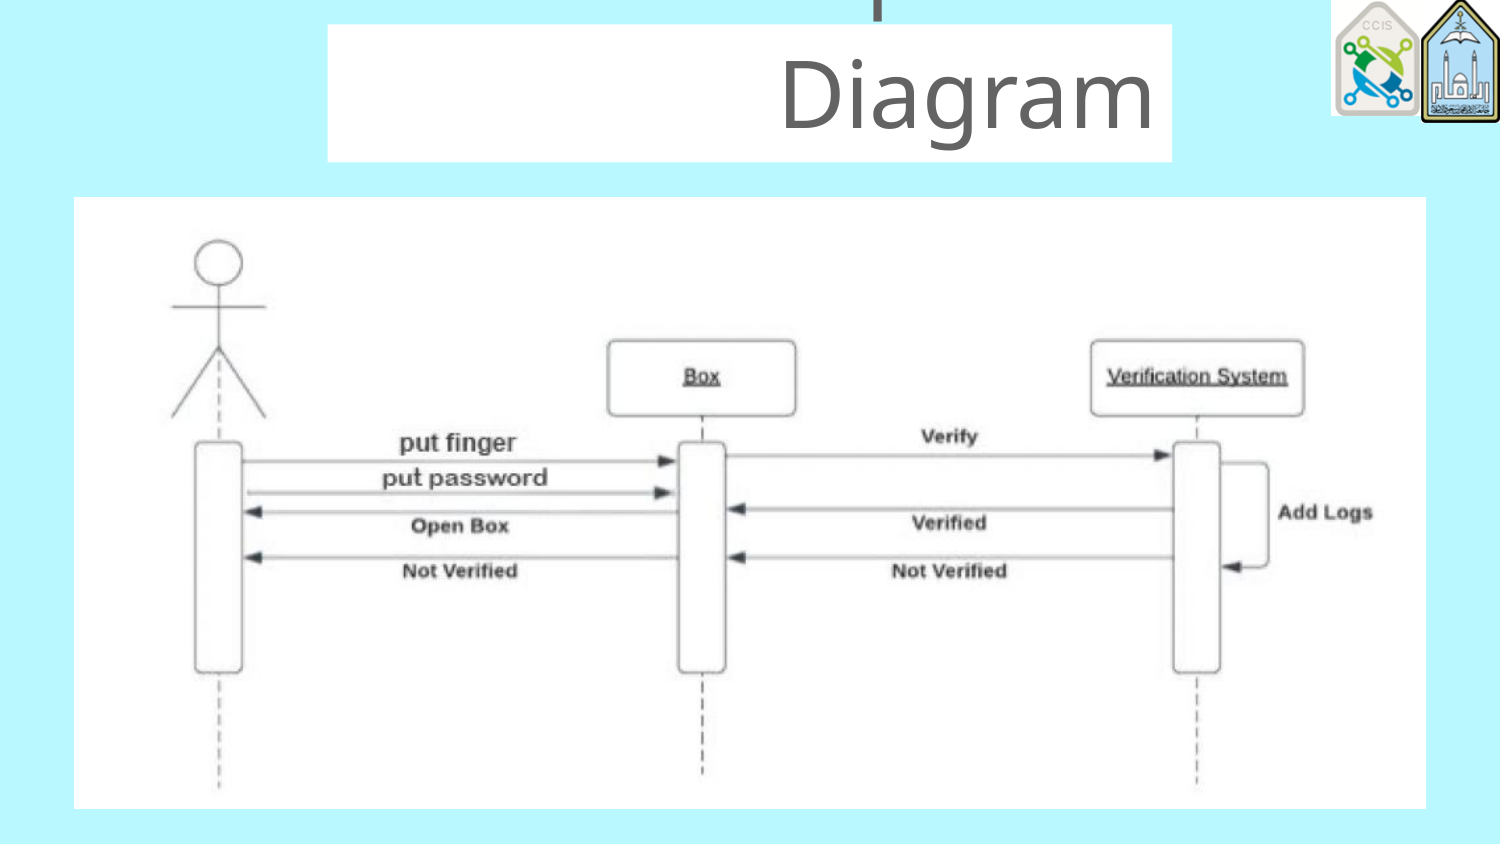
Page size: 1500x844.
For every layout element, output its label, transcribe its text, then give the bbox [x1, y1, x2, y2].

picture [73, 197, 1427, 809]
picture [1331, 0, 1500, 124]
title Sequence Diagram [327, 24, 1173, 163]
